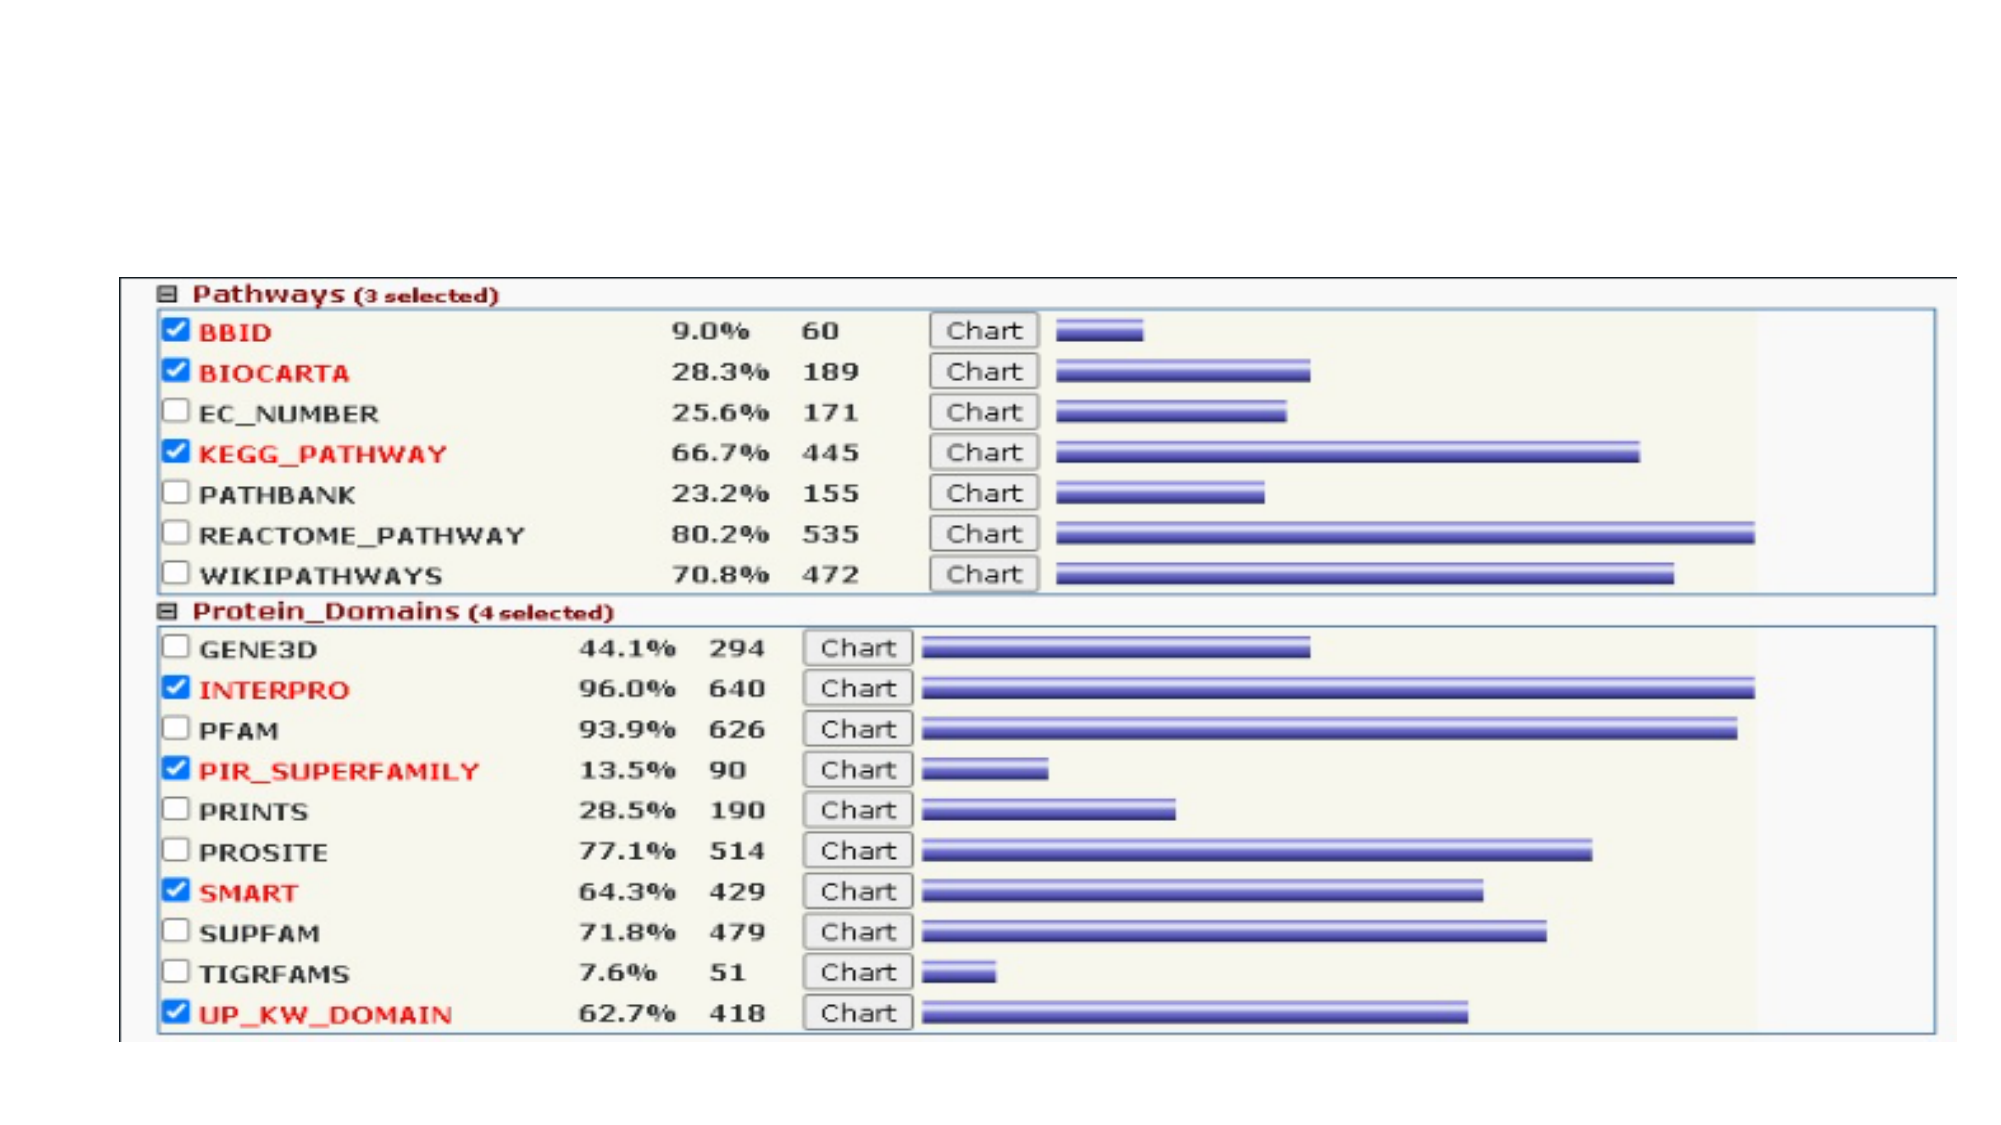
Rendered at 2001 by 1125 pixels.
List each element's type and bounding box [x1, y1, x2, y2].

list [119, 277, 1957, 1042]
